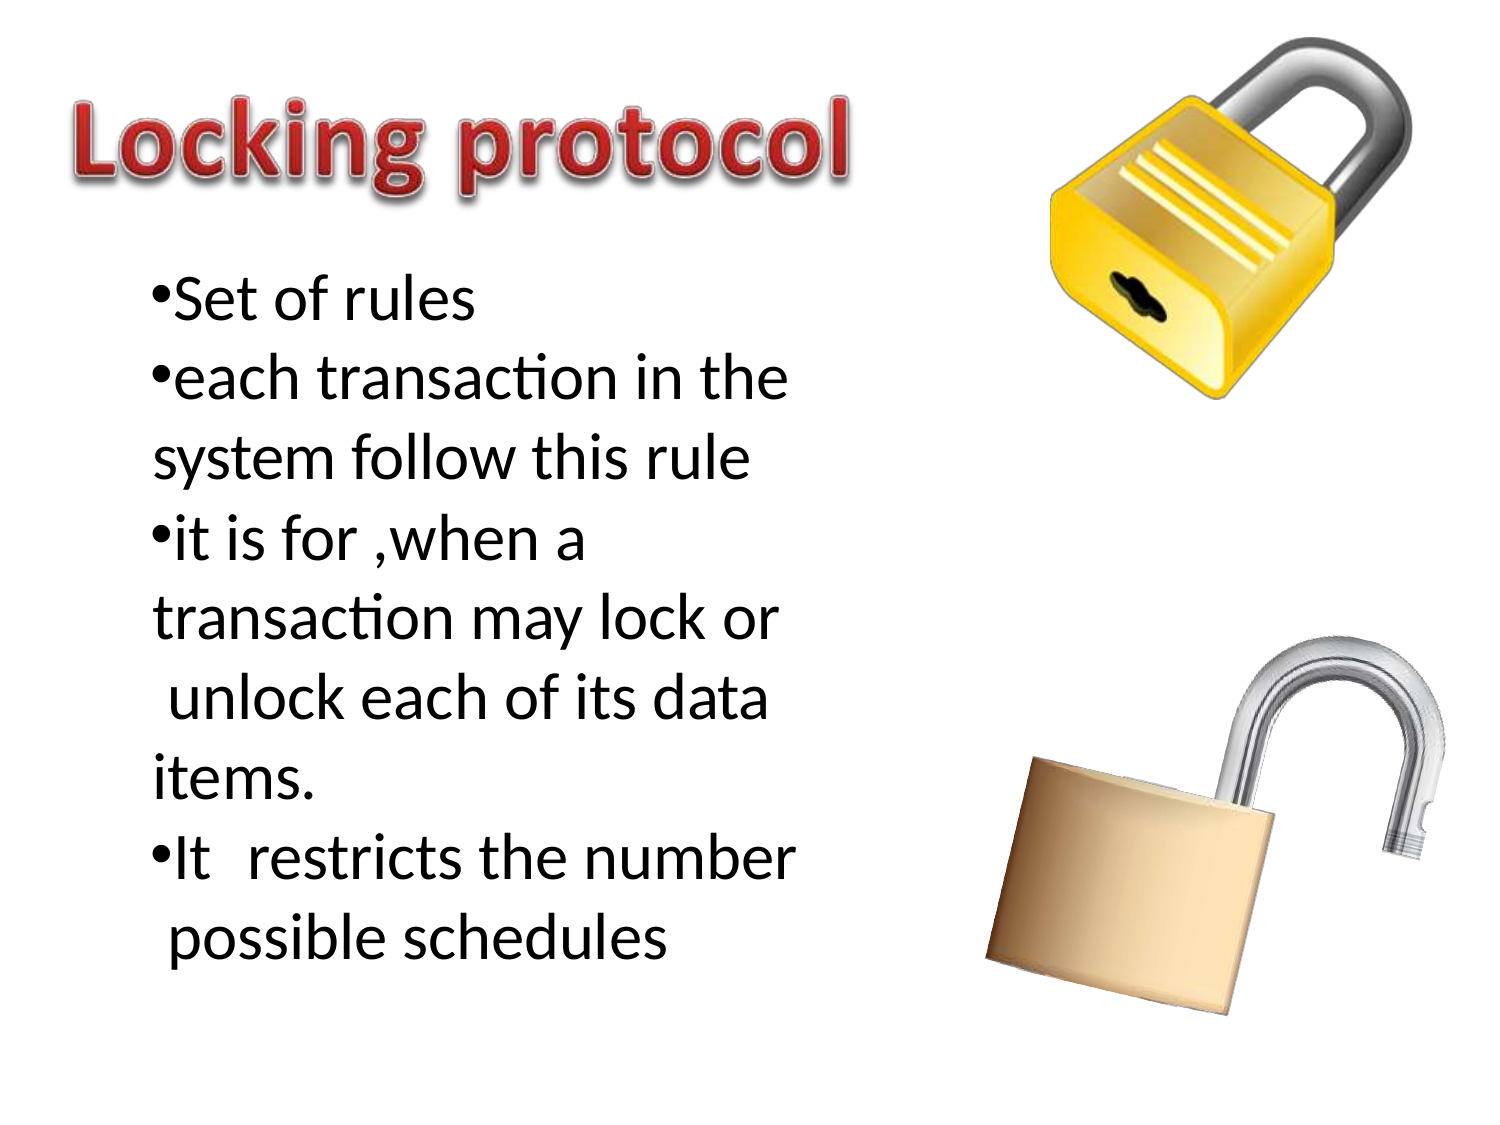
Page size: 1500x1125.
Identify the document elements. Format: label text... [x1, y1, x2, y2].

text_box Set of rules each transaction in the system follow this rule it is for ,when a transaction may lock or unlock each of its data items. It restricts the number possible schedules [150, 251, 814, 974]
text_box [984, 571, 1466, 1054]
text_box [1049, 37, 1413, 400]
text_box [64, 92, 859, 215]
